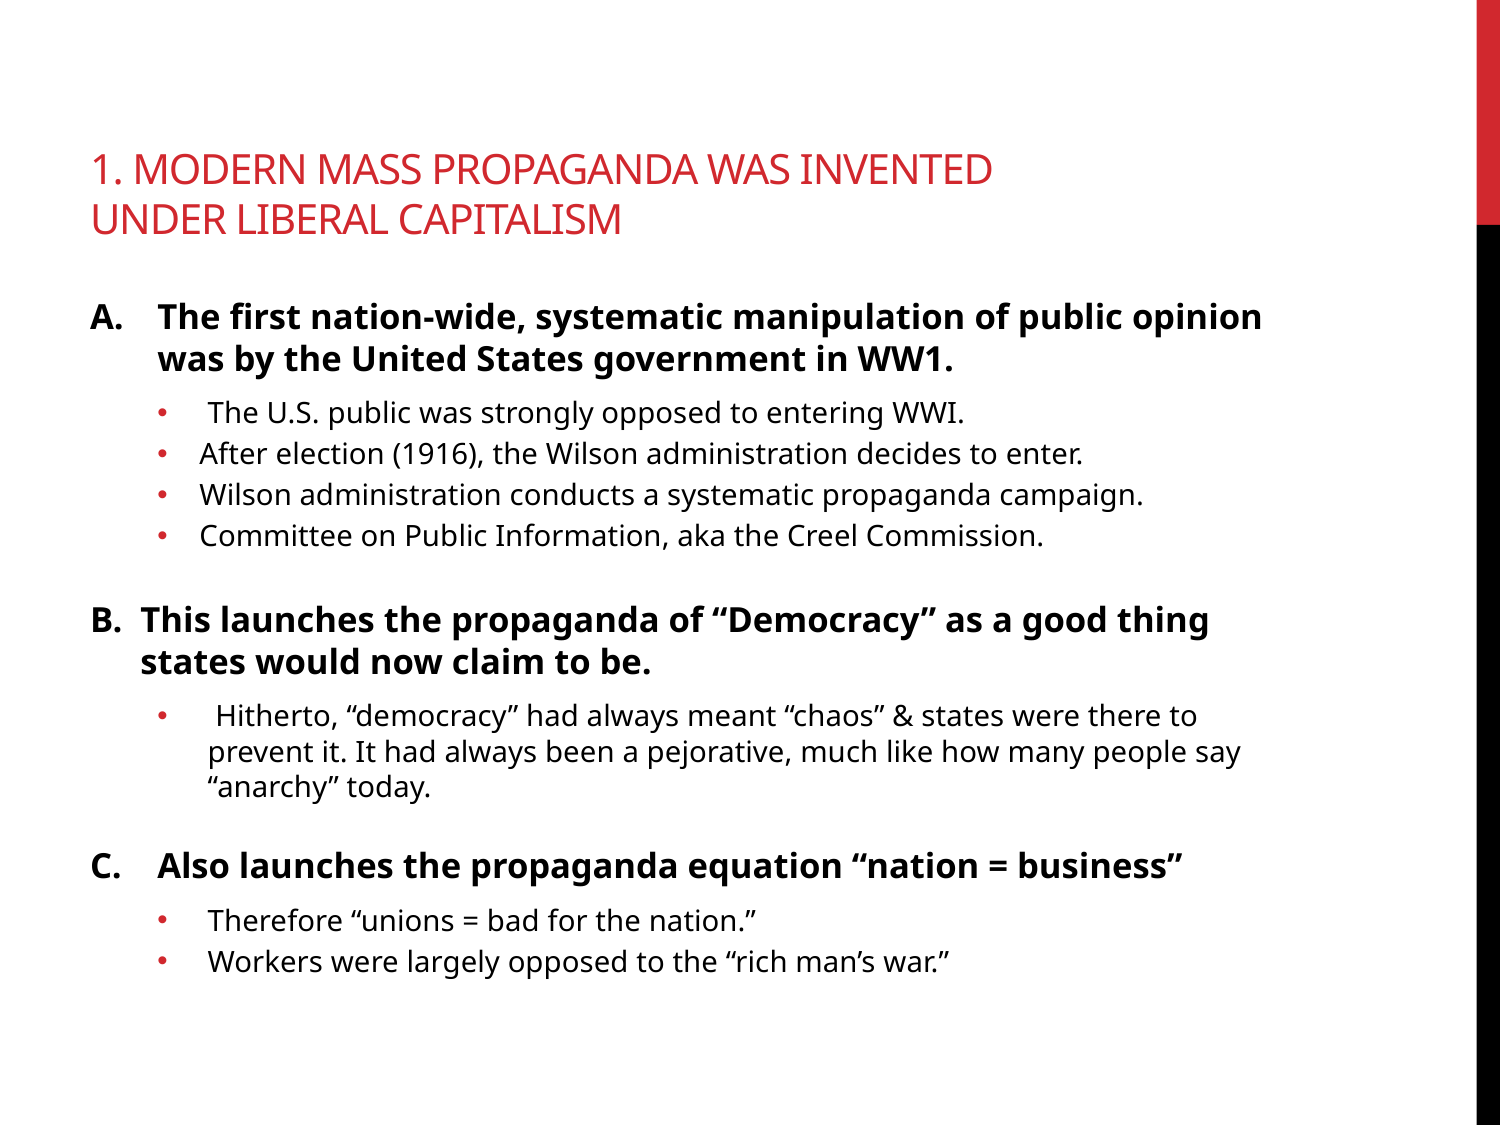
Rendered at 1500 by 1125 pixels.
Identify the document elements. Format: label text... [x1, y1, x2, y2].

title 1. Modern MASS Propaganda was invented under Liberal Capitalism [75, 25, 1025, 250]
list The first nation-wide, systematic manipulation of public opinion was by the United States government in WW1. The U.S. public was strongly opposed to entering WWI. After election (1916), the Wilson administration decides to enter. Wilson administration conducts a systematic propaganda campaign. Committee on Public Information, aka the Creel Commission. This launches the propaganda of “Democracy” as a good thing states would now claim to be. Hitherto, “democracy” had always meant “chaos” & states were there to prevent it. It had always been a pejorative, much like how many people say “anarchy” today. Also launches the propaganda equation “nation = business” Therefore “unions = bad for the nation.” Workers were largely opposed to the “rich man’s war.” [75, 287, 1325, 1081]
